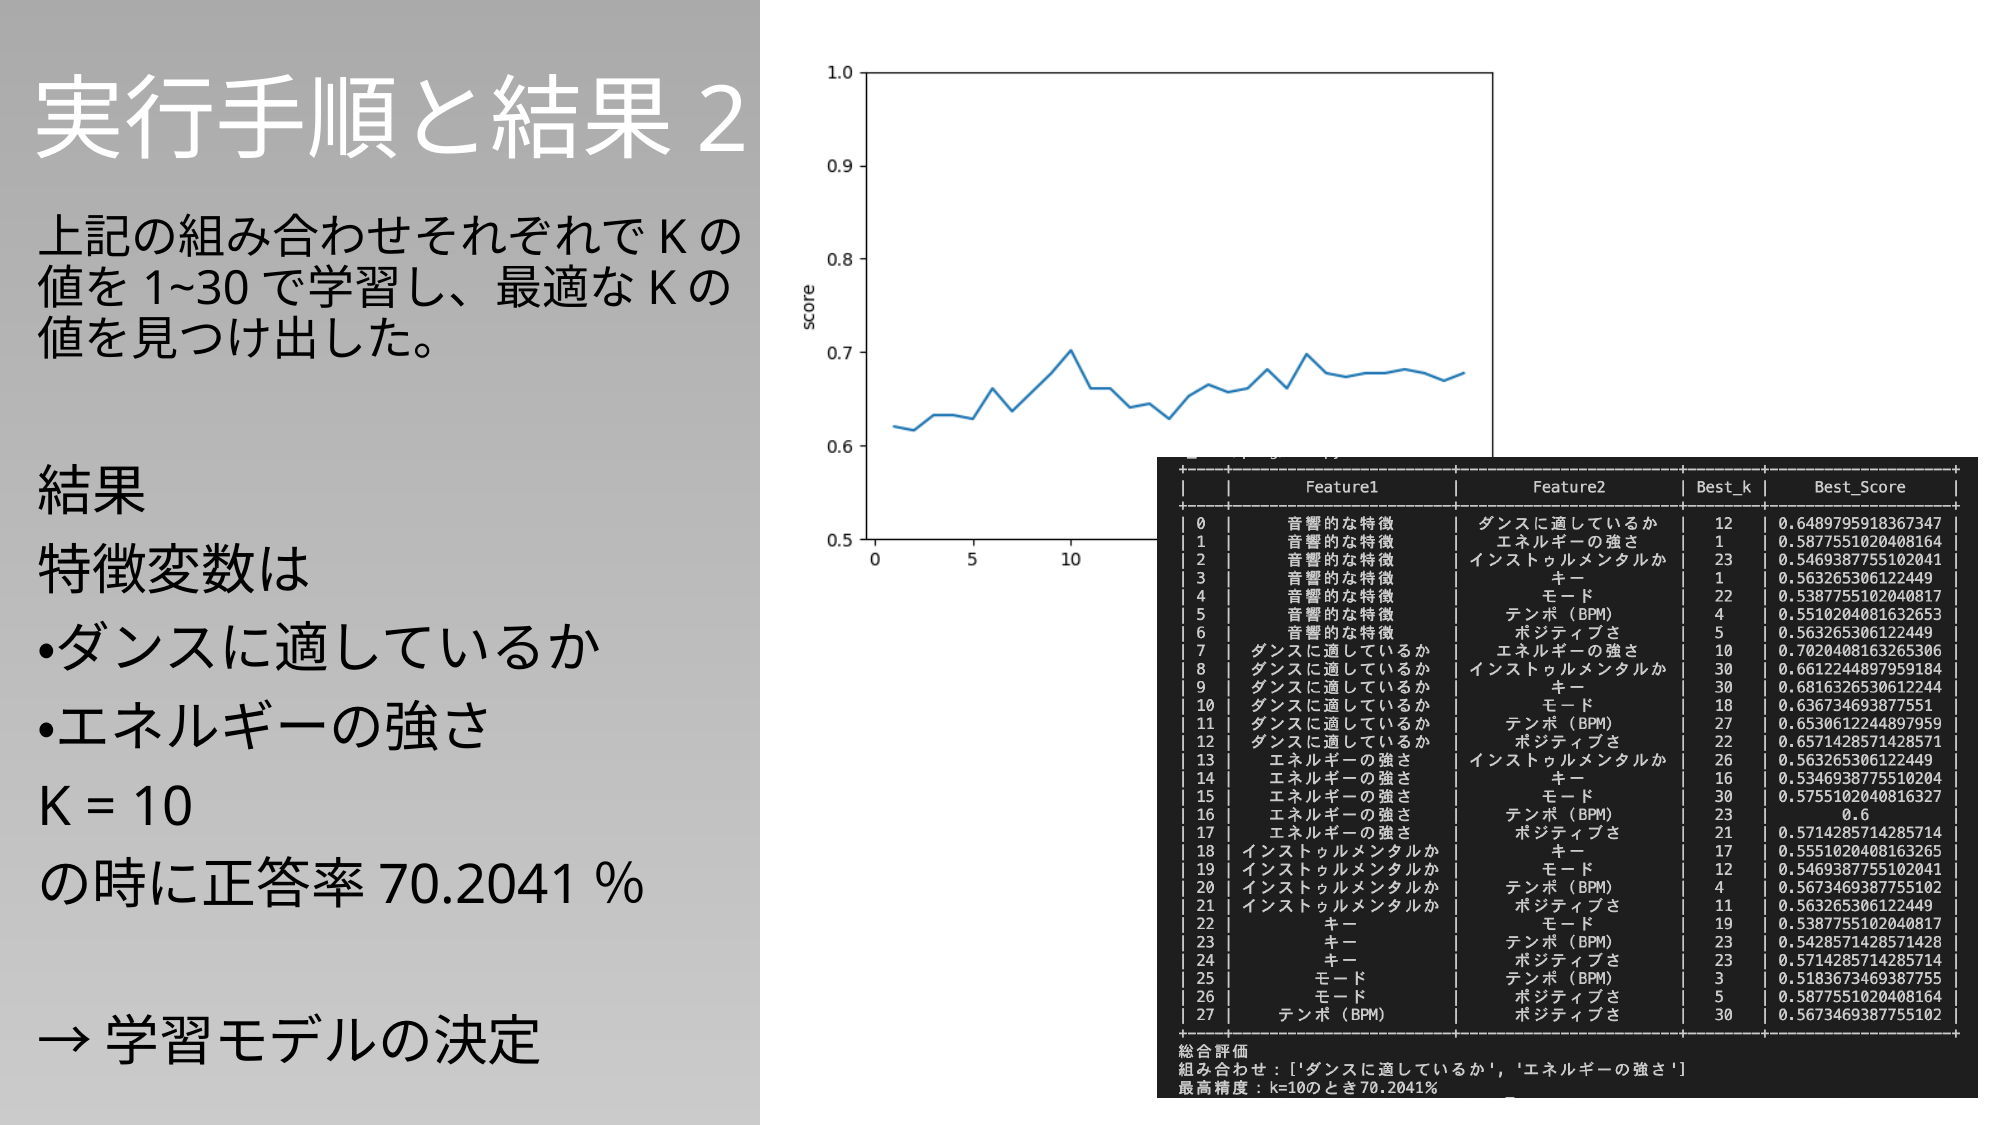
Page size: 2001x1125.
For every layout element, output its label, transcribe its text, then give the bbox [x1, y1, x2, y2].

list 上記の組み合わせそれぞれでKの値を1~30で学習し、最適なKの値を見つけ出した。 結果 特徴変数は ・ダンスに適しているか ・エネルギーの強さ K = 10 の時に正答率70.2041％ →学習モデルの決定 [22, 278, 760, 1085]
picture [765, 0, 1978, 1098]
text_box 実行手順と結果2 [17, 0, 765, 278]
text_box [0, 0, 761, 1125]
